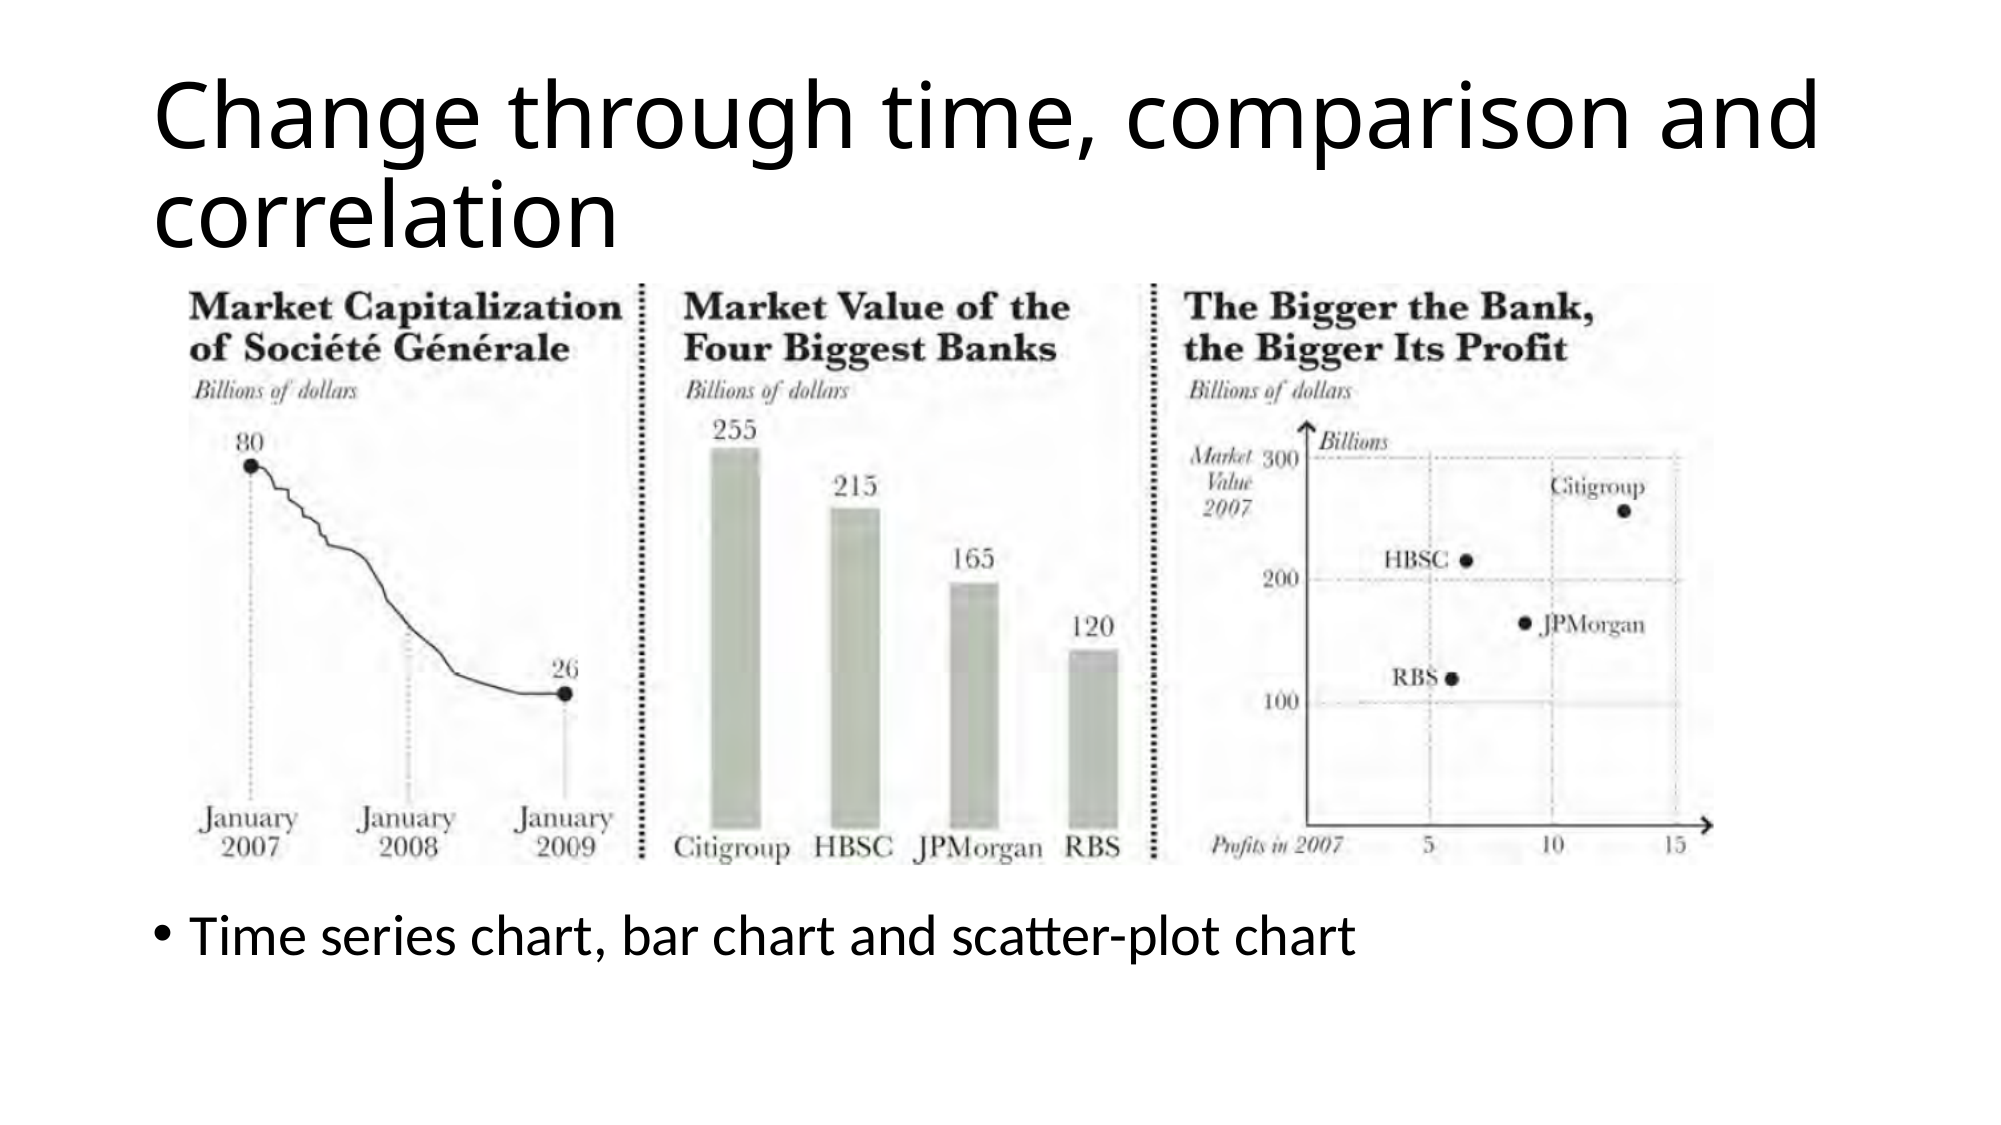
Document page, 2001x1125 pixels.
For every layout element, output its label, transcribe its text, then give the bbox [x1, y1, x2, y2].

title Change through time, comparison and correlation [137, 59, 1863, 278]
list Time series chart, bar chart and scatter-plot chart [137, 897, 1863, 1083]
picture [165, 277, 1741, 880]
